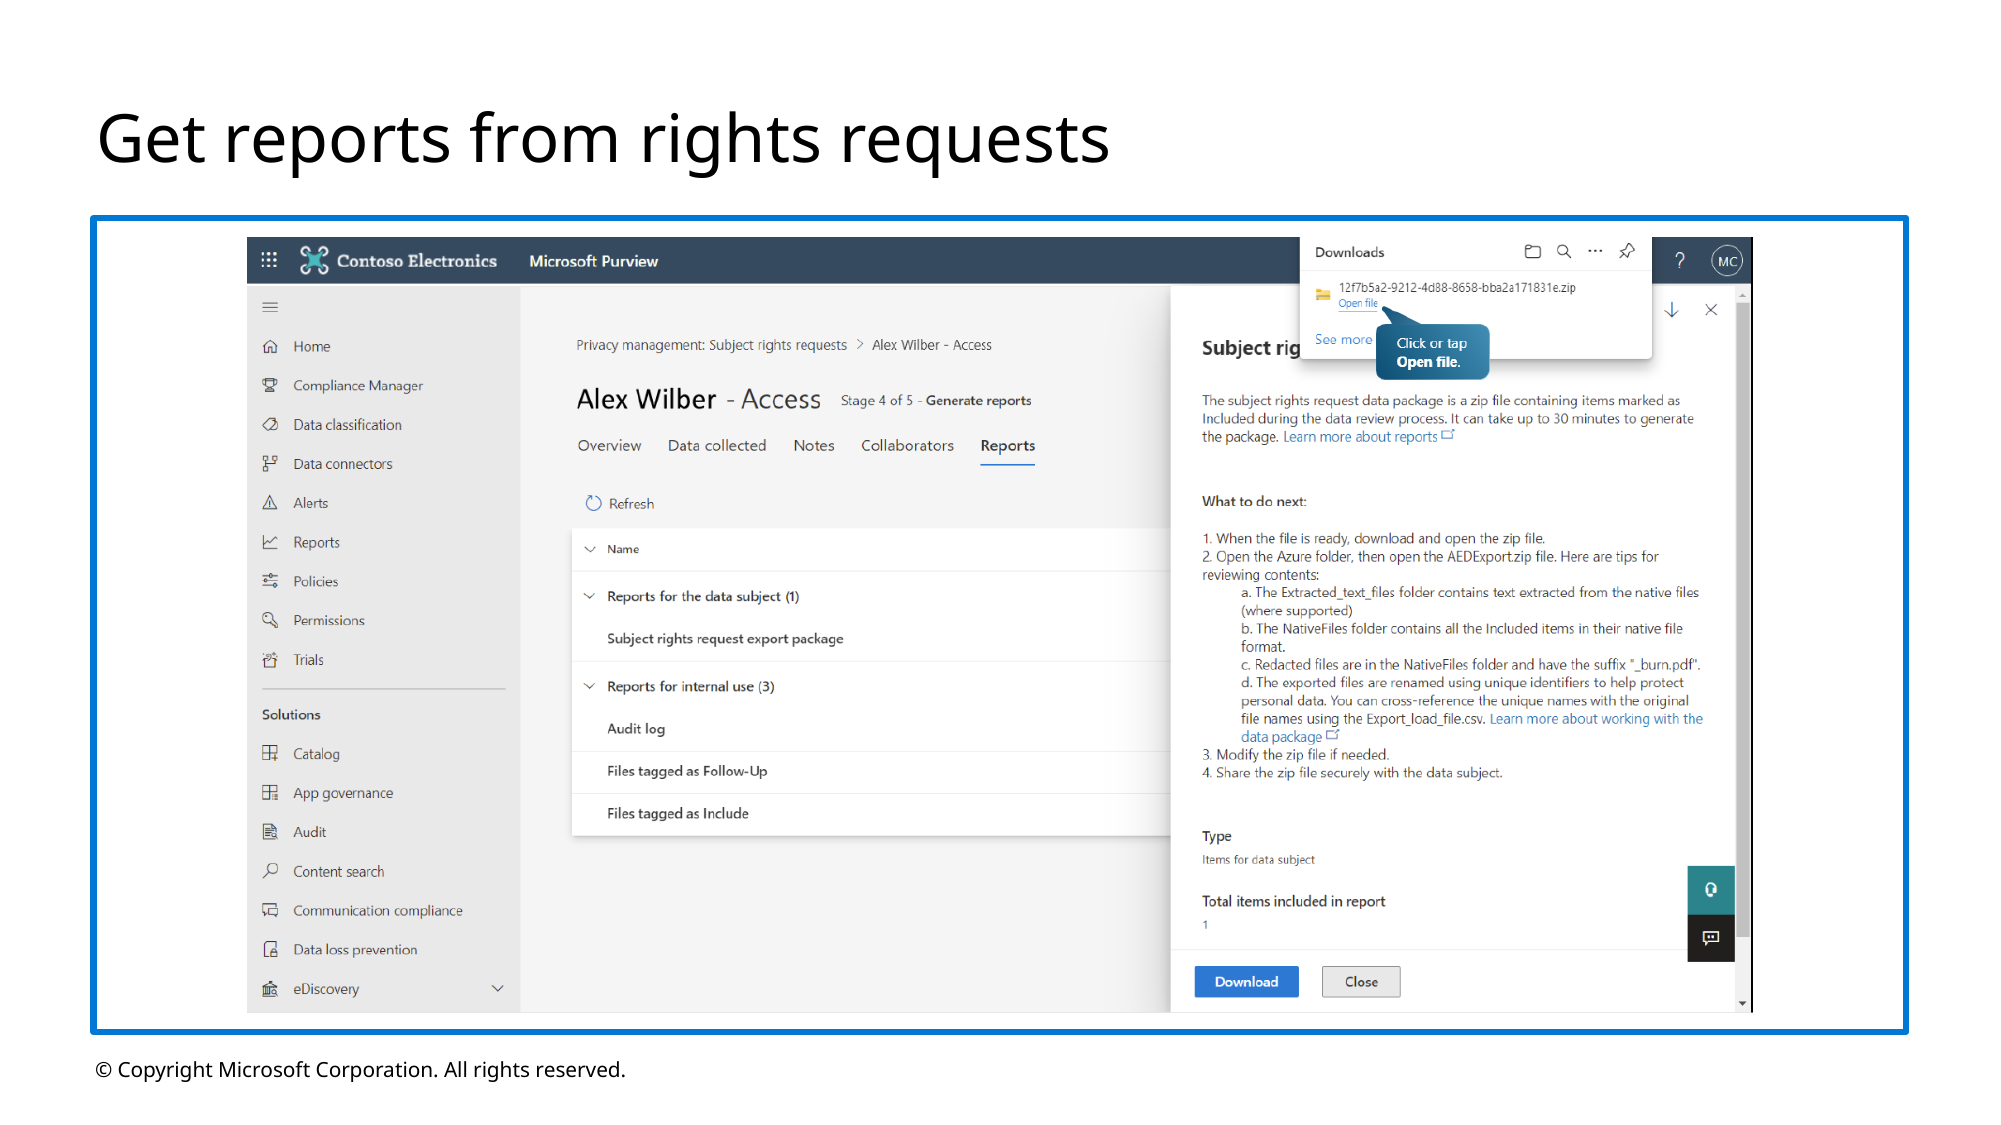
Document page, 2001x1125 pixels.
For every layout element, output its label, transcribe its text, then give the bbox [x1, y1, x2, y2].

picture [96, 220, 1904, 1030]
title Get reports from rights requests [96, 96, 1903, 177]
